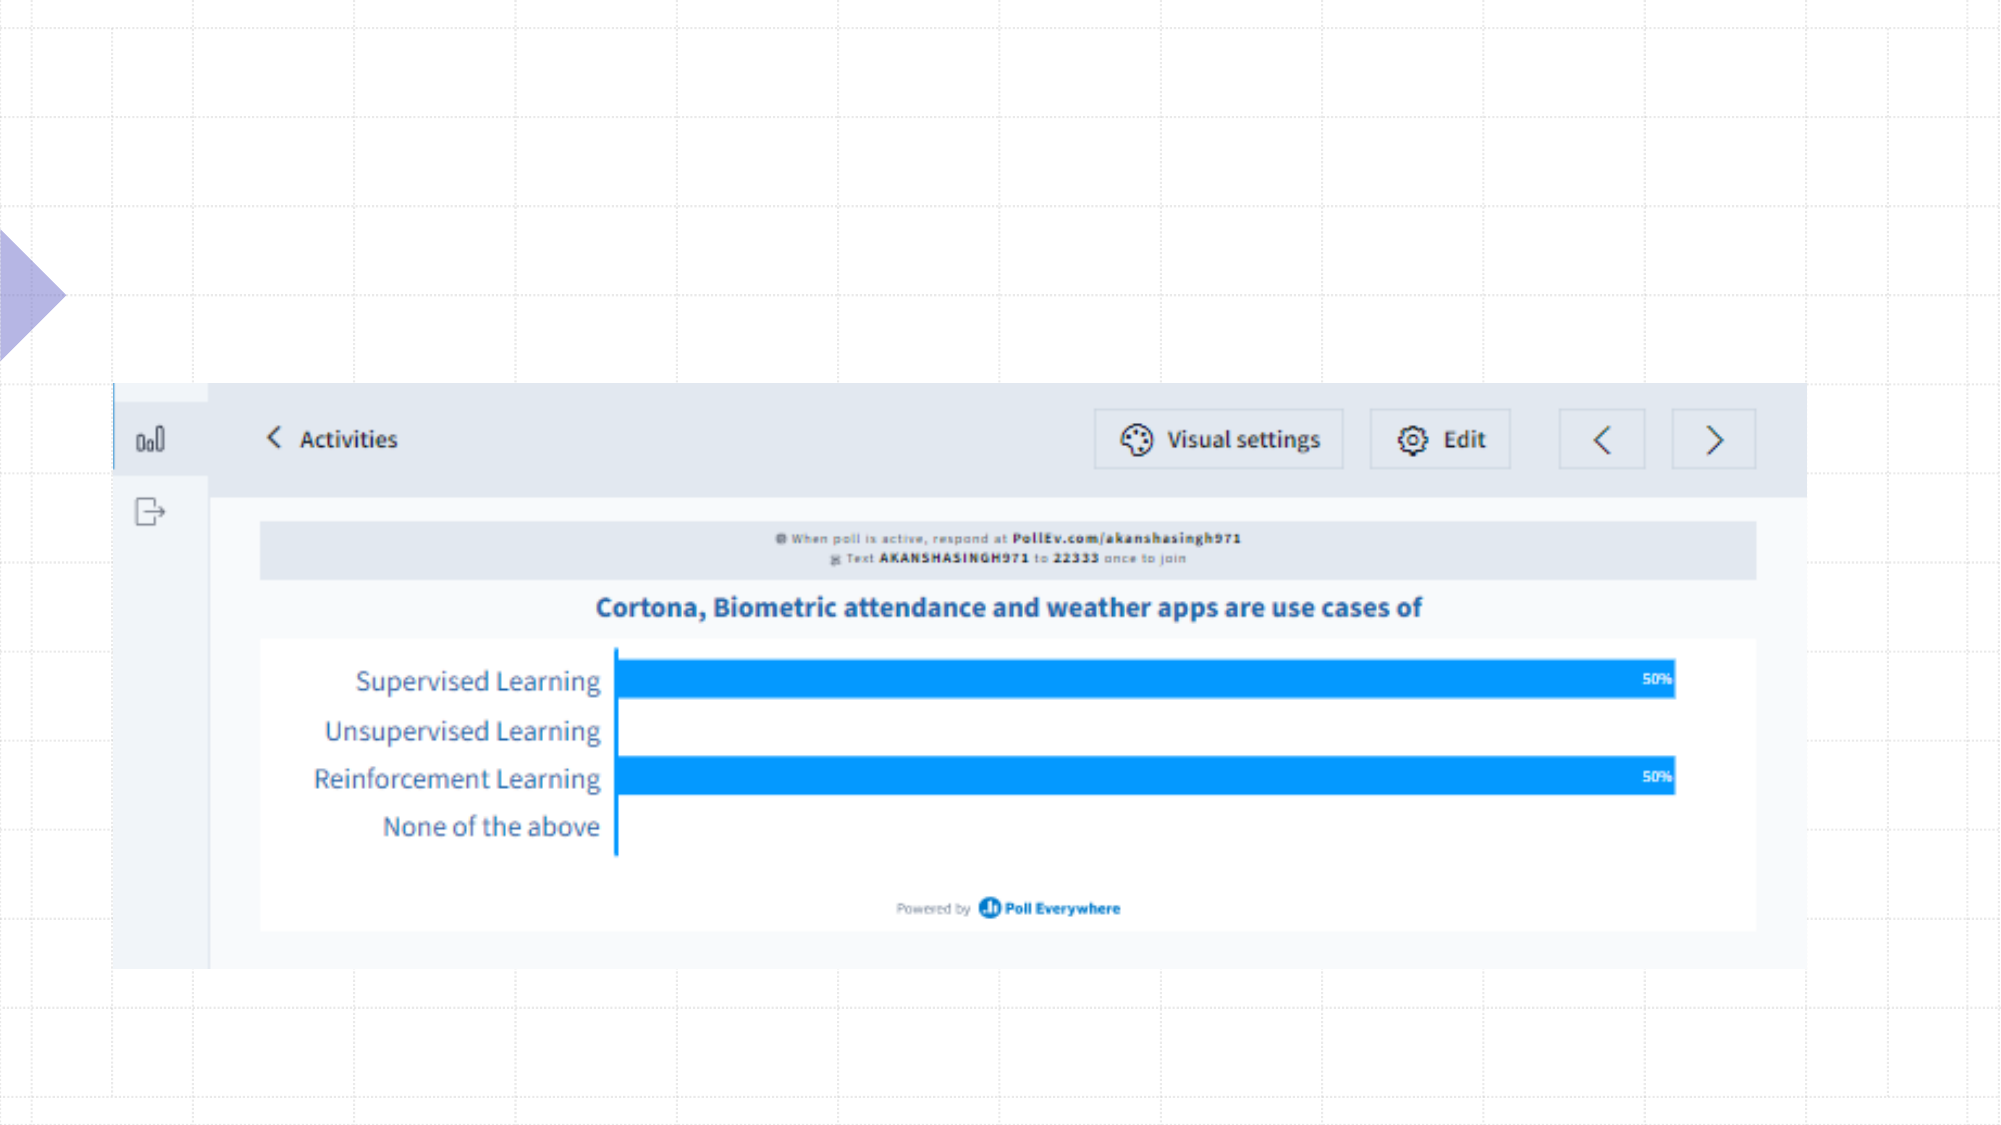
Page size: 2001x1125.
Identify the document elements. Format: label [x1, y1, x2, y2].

picture [113, 383, 1807, 969]
